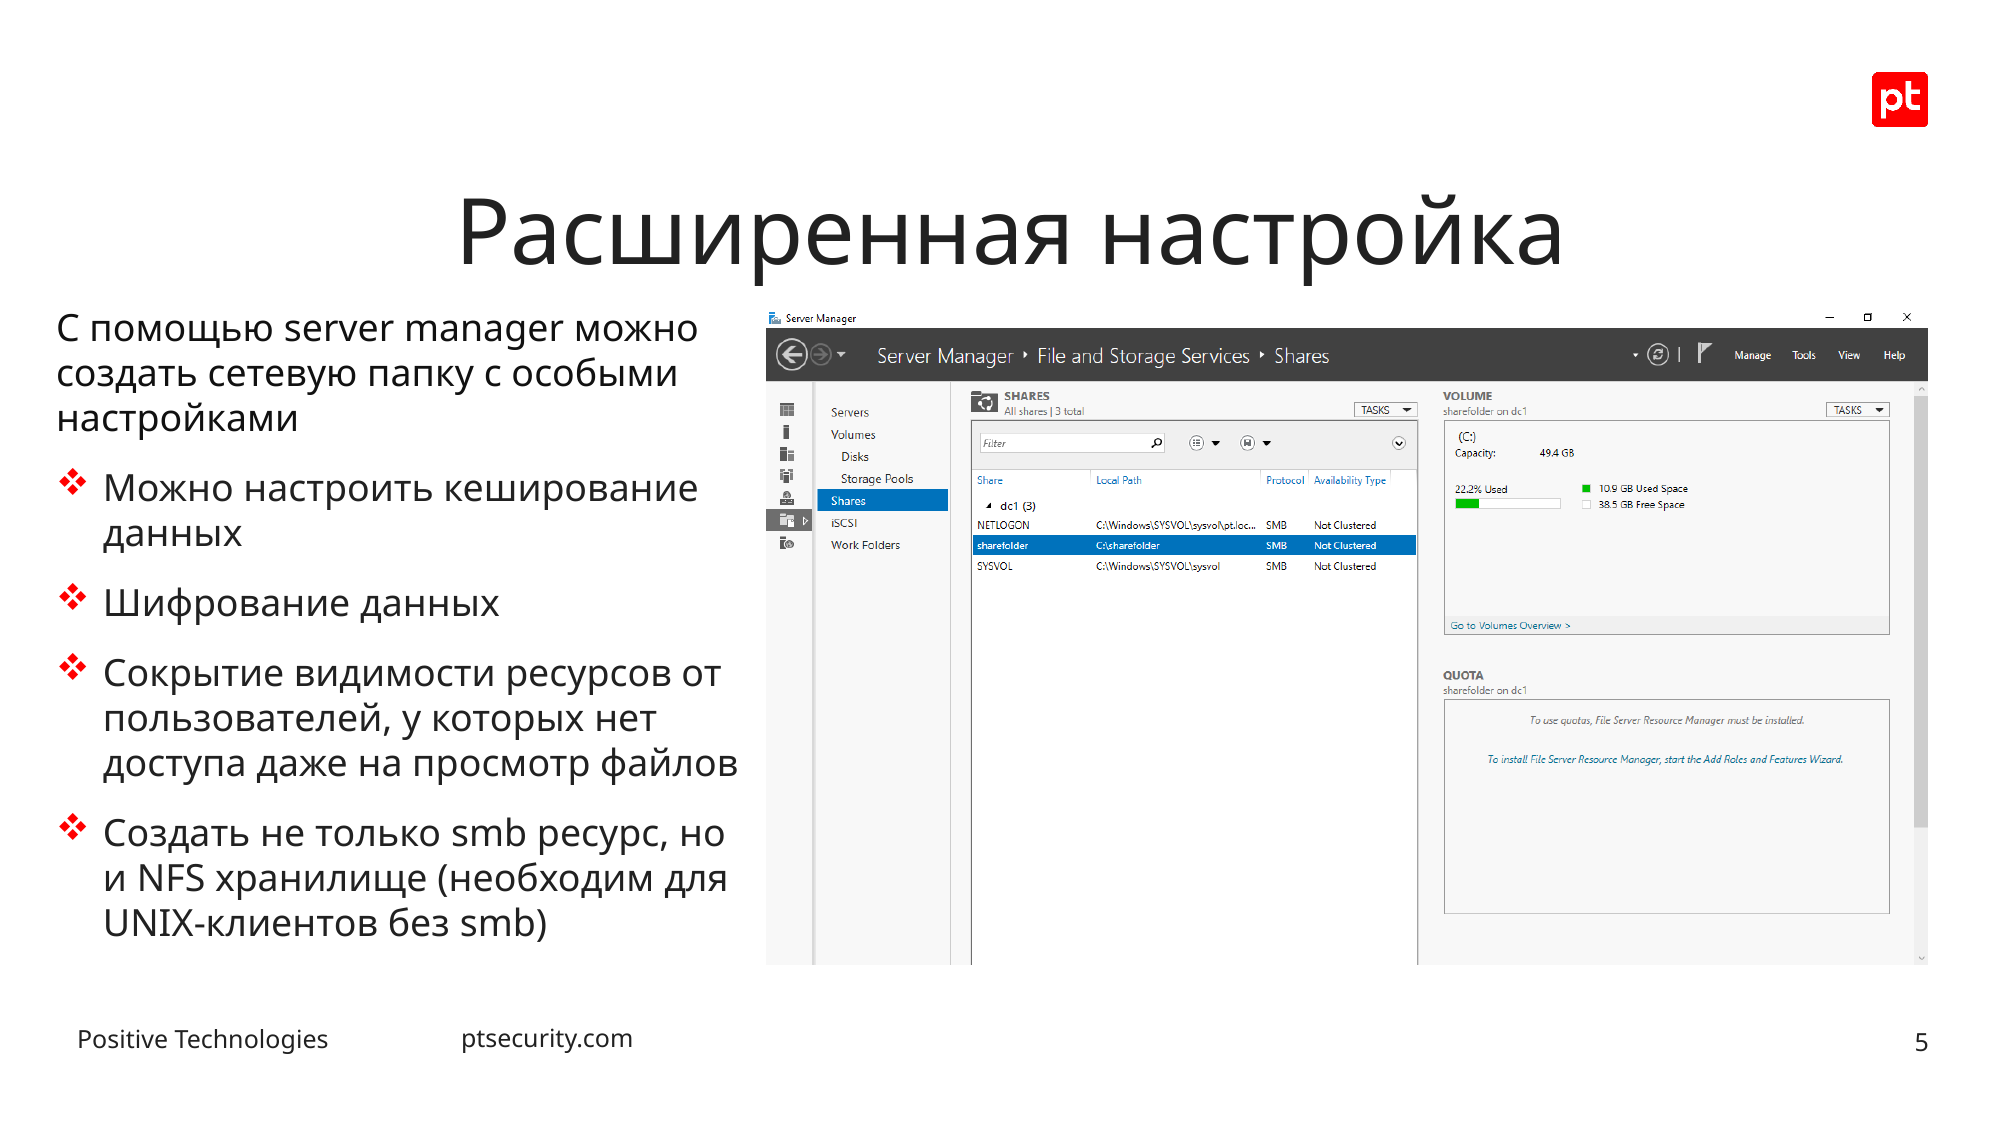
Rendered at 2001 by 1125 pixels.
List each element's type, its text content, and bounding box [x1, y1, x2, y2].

title Расширенная настройка [439, 175, 1928, 308]
picture [1872, 72, 1928, 127]
text_box С помощью server manager можно создать сетевую папку с особыми настройками Можно настроить кеширование данных Шифрование данных Сокрытие видимости ресурсов от пользователей, у которых нет доступа даже на просмотр файлов Создать не только smb ресурс, но и NFS хранилище (необходим для UNIX-клиентов без smb) [41, 296, 767, 948]
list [766, 308, 1928, 965]
slide_number 5 [1608, 1013, 1944, 1074]
